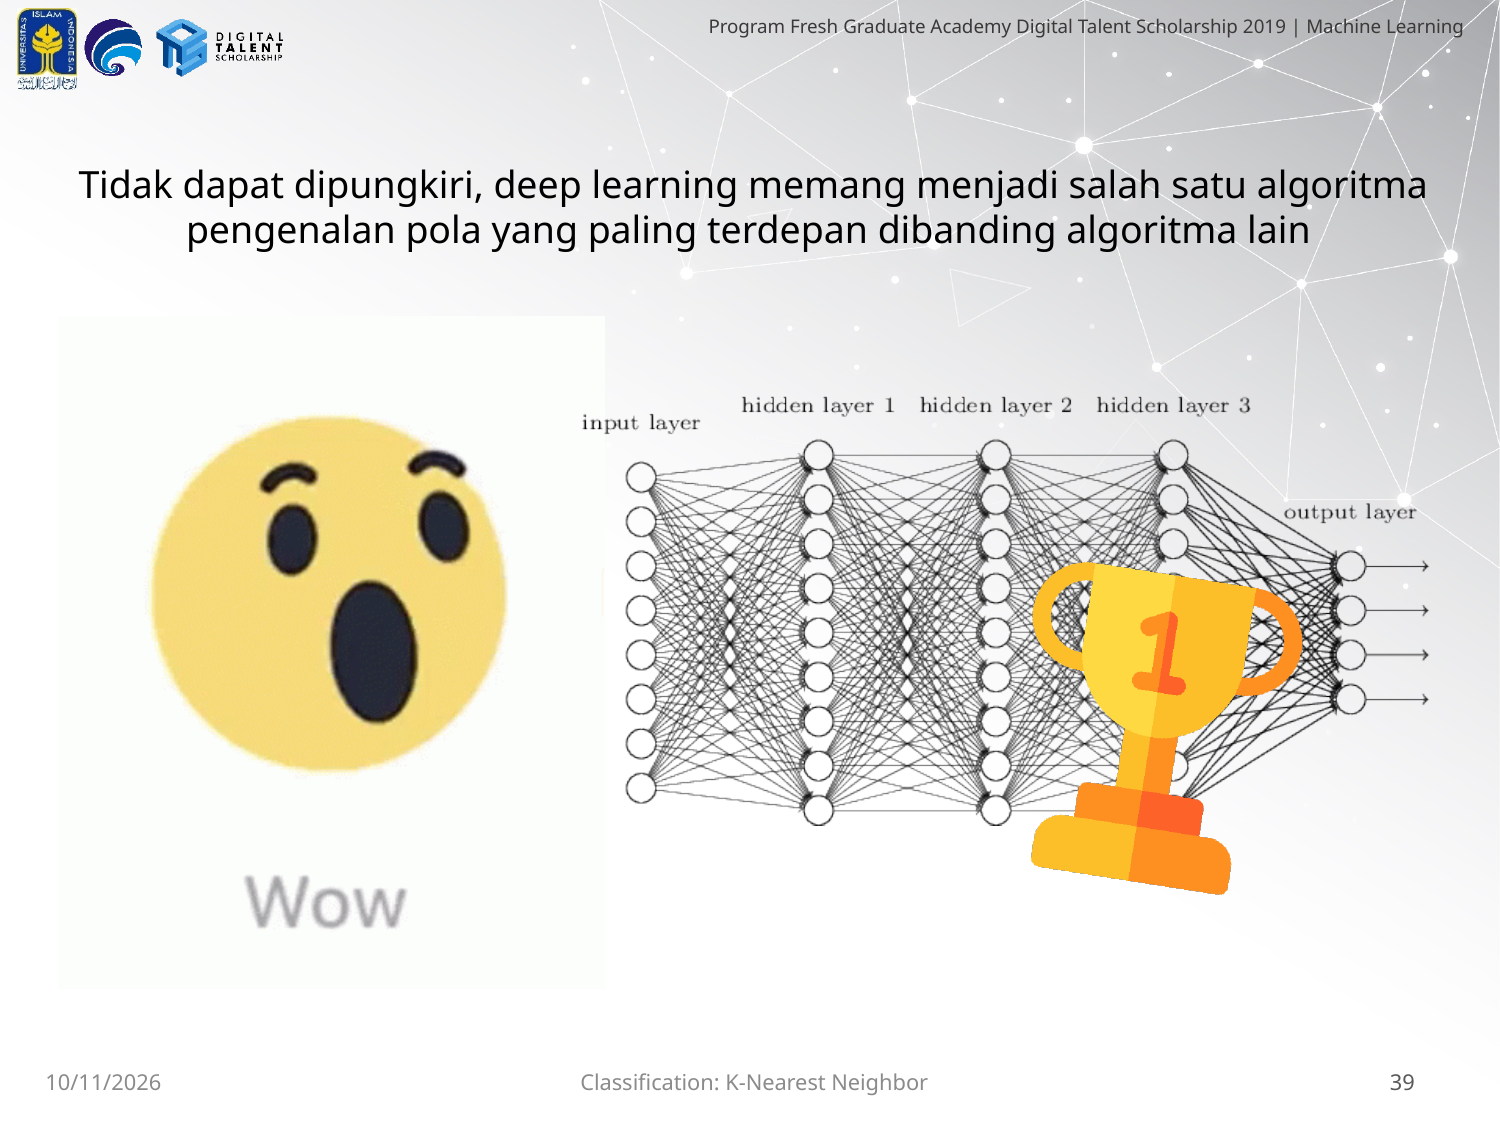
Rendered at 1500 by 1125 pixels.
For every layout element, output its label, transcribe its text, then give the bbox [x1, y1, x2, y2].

picture [0, 0, 1500, 1125]
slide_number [30, 1053, 272, 1114]
footer Classification: K-Nearest Neighbor [387, 1053, 1122, 1114]
slide_number 39 [1327, 1053, 1478, 1114]
text_box Tidak dapat dipungkiri, deep learning memang menjadi salah satu algoritma pengenalan pola yang paling terdepan dibanding algoritma lain [58, 153, 1450, 259]
